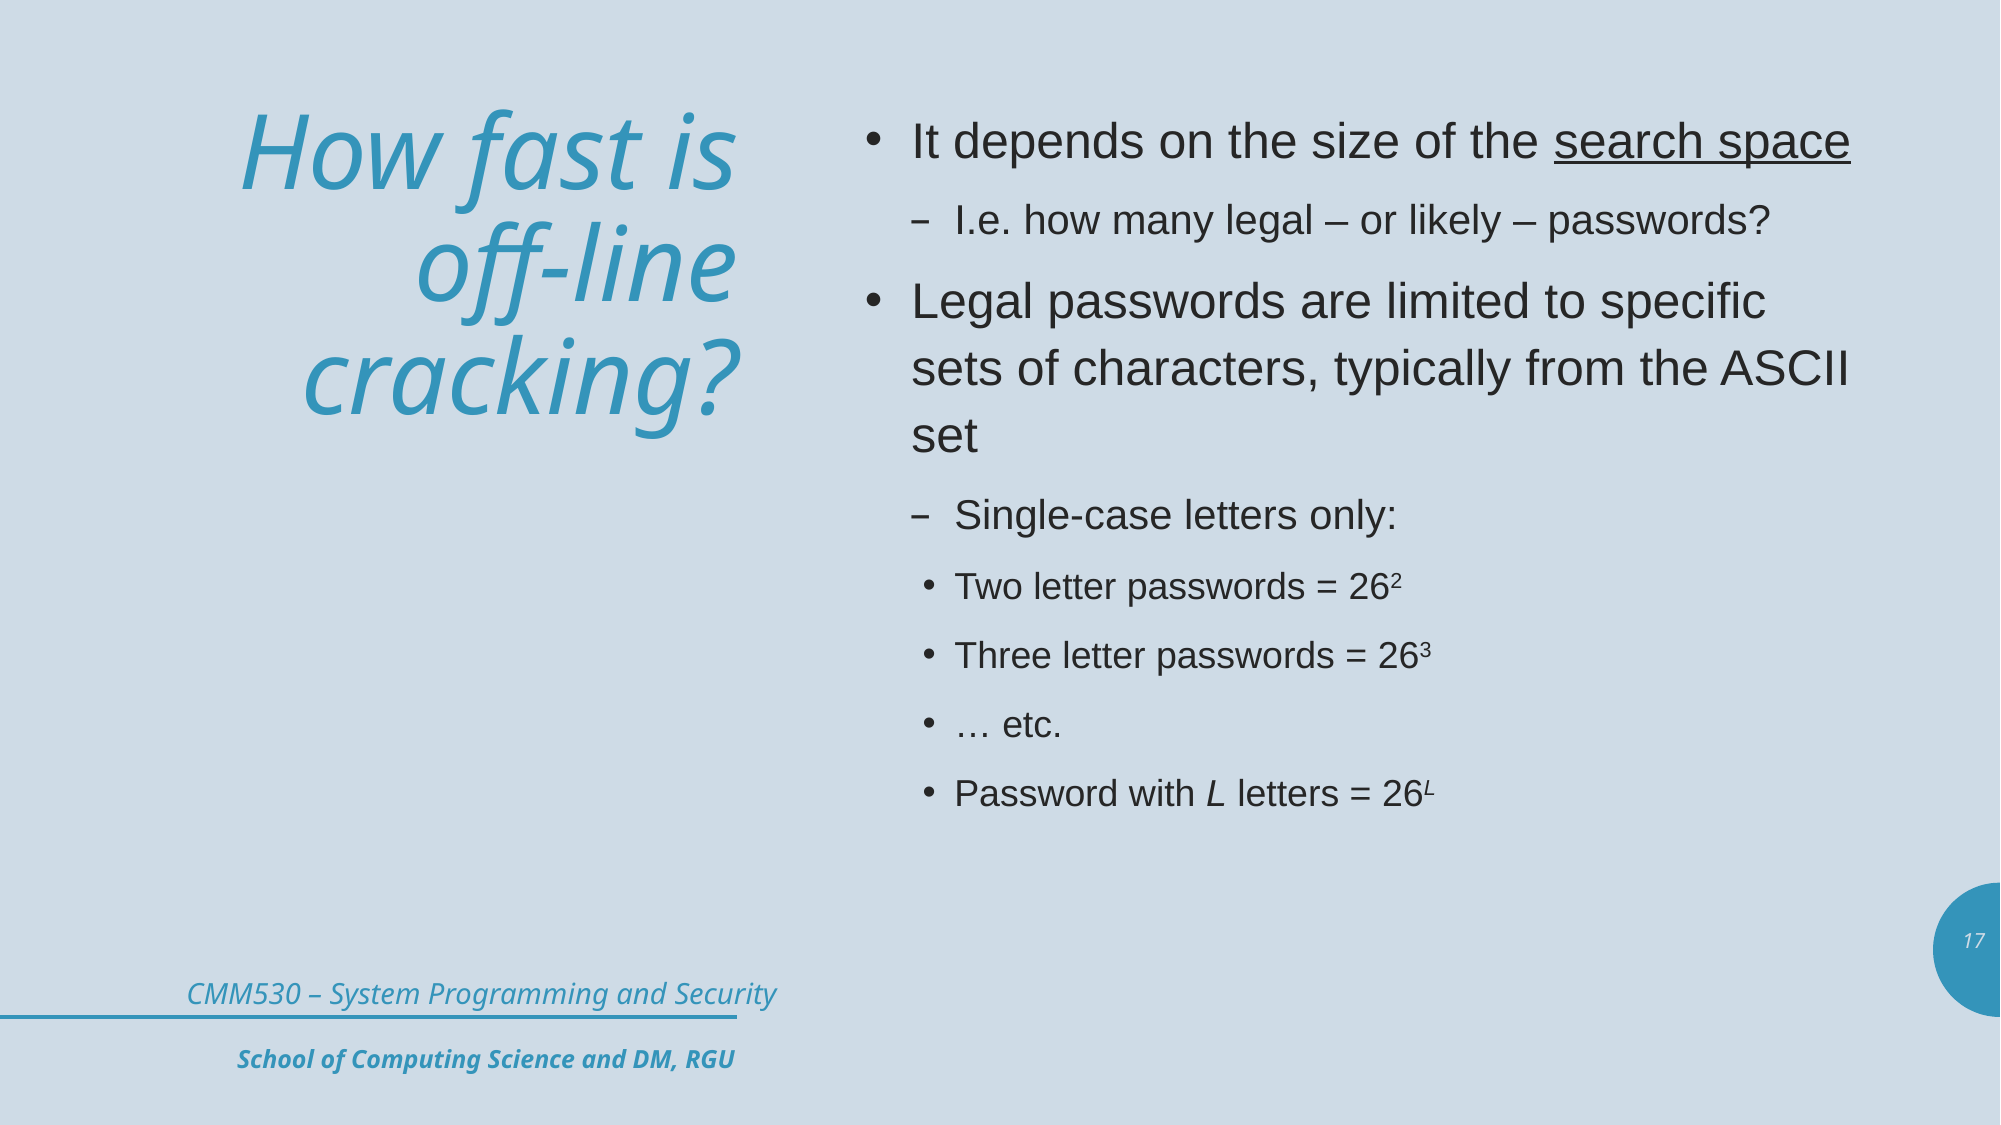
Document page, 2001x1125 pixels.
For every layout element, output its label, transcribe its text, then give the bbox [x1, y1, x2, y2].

list It depends on the size of the search space I.e. how many legal – or likely – passwords? Legal passwords are limited to specific sets of characters, typically from the ASCII set Single-case letters only: Two letter passwords = 262 Three letter passwords = 263 … etc. Password with L letters = 26L [849, 93, 1875, 1022]
slide_number 17 [1933, 904, 2000, 980]
title How fast is off-line cracking? [125, 91, 754, 905]
